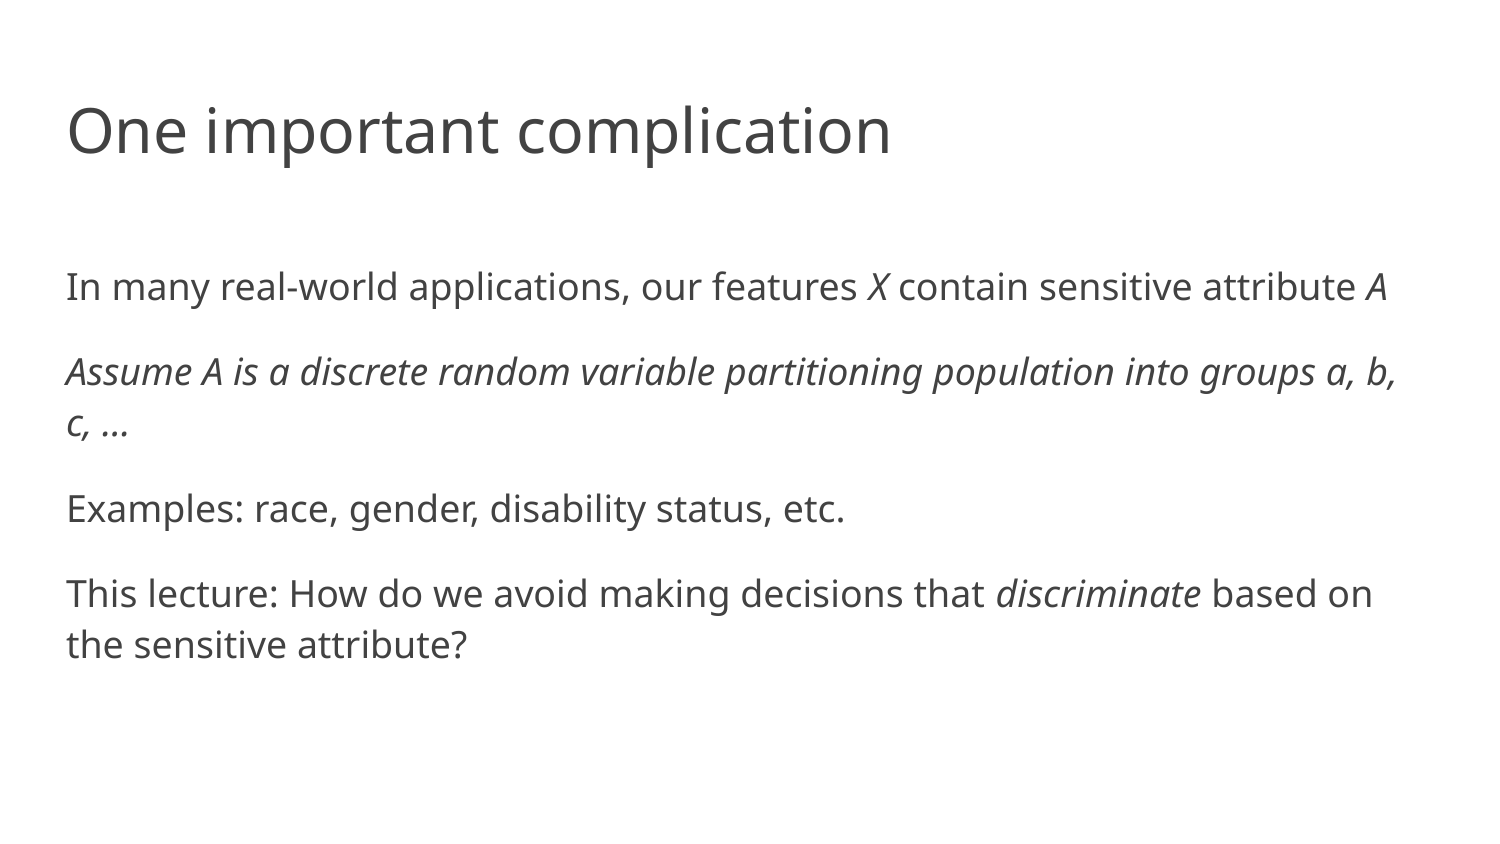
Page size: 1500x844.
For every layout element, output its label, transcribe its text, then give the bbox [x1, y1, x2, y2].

title One important complication [51, 61, 1449, 182]
list In many real-world applications, our features X contain sensitive attribute A Assume A is a discrete random variable partitioning population into groups a, b, c, ... Examples: race, gender, disability status, etc. This lecture: How do we avoid making decisions that discriminate based on the sensitive attribute? [51, 240, 1449, 750]
